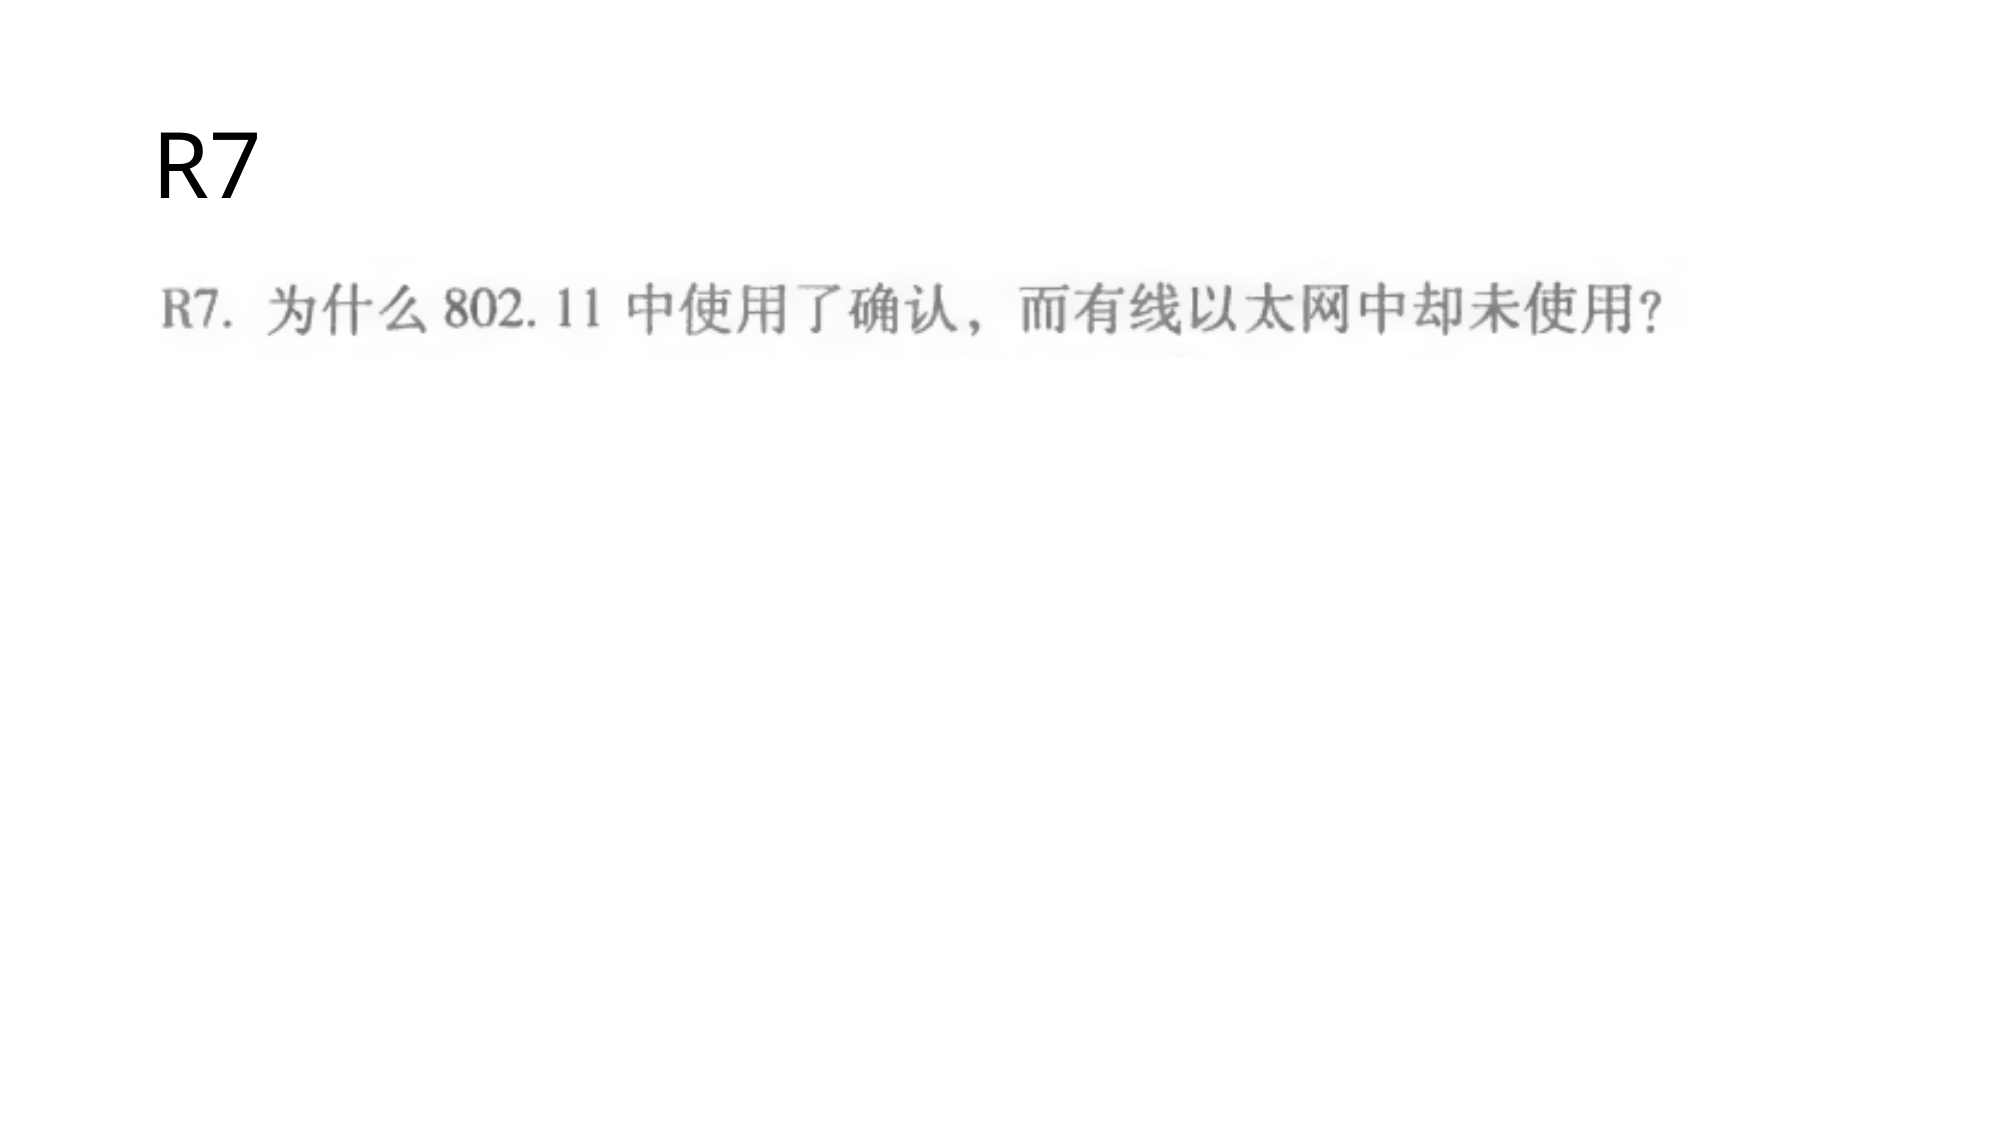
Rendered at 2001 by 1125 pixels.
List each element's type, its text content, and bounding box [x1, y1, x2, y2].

title R7 [137, 59, 1863, 278]
picture [137, 259, 1688, 358]
